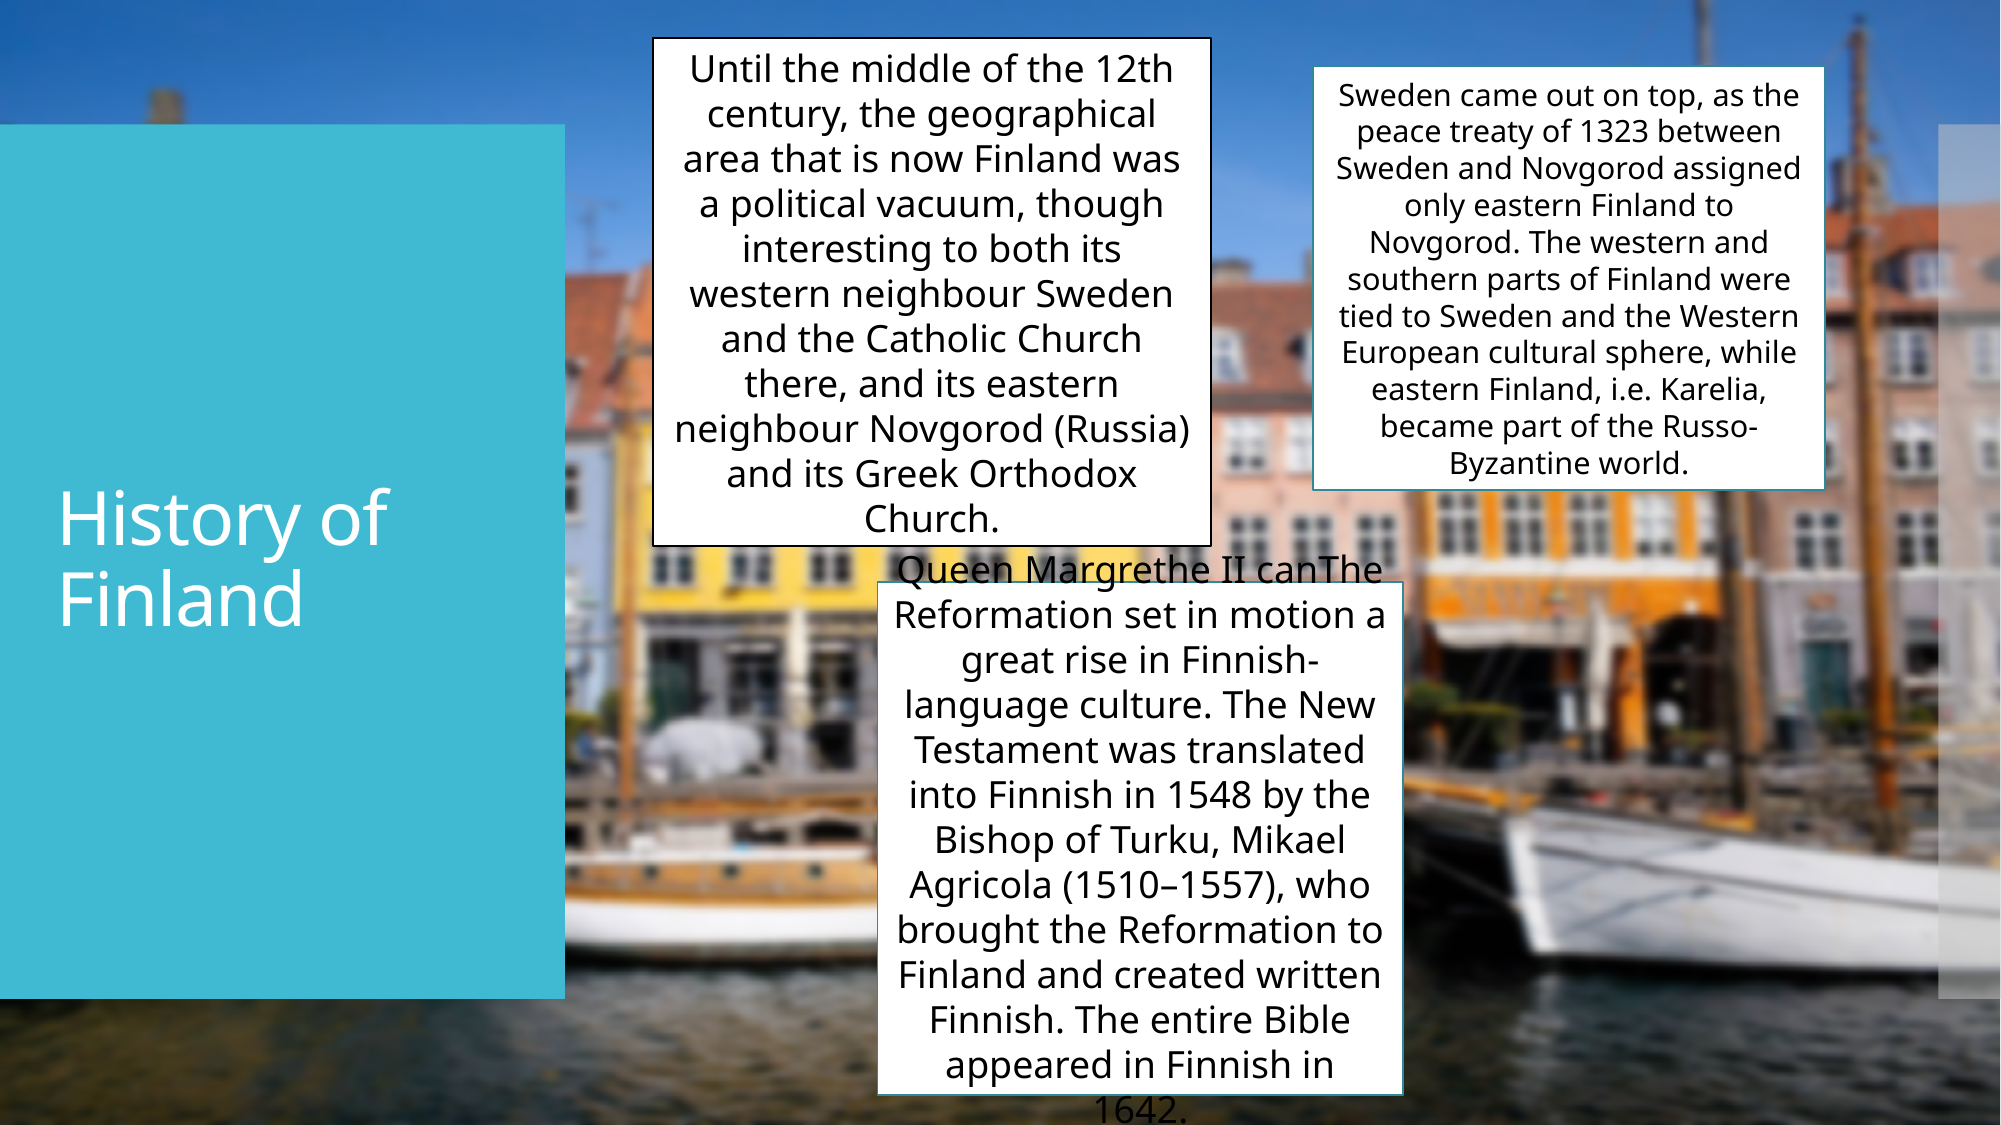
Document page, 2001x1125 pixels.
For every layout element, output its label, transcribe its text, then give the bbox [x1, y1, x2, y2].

text_box Until the middle of the 12th century, the geographical area that is now Finland was a political vacuum, though interesting to both its western neighbour Sweden and the Catholic Church there, and its eastern neighbour Novgorod (Russia) and its Greek Orthodox Church. [652, 37, 1212, 547]
picture [0, 0, 2001, 1125]
text_box Queen Margrethe II canThe Reformation set in motion a great rise in Finnish-language culture. The New Testament was translated into Finnish in 1548 by the Bishop of Turku, Mikael Agricola (1510–1557), who brought the Reformation to Finland and created written Finnish. The entire Bible appeared in Finnish in 1642. [877, 581, 1404, 1096]
text_box Sweden came out on top, as the peace treaty of 1323 between Sweden and Novgorod assigned only eastern Finland to Novgorod. The western and southern parts of Finland were tied to Sweden and the Western European cultural sphere, while eastern Finland, i.e. Karelia, became part of the Russo-Byzantine world. [1312, 65, 1826, 491]
title History of Finland [41, 184, 525, 940]
